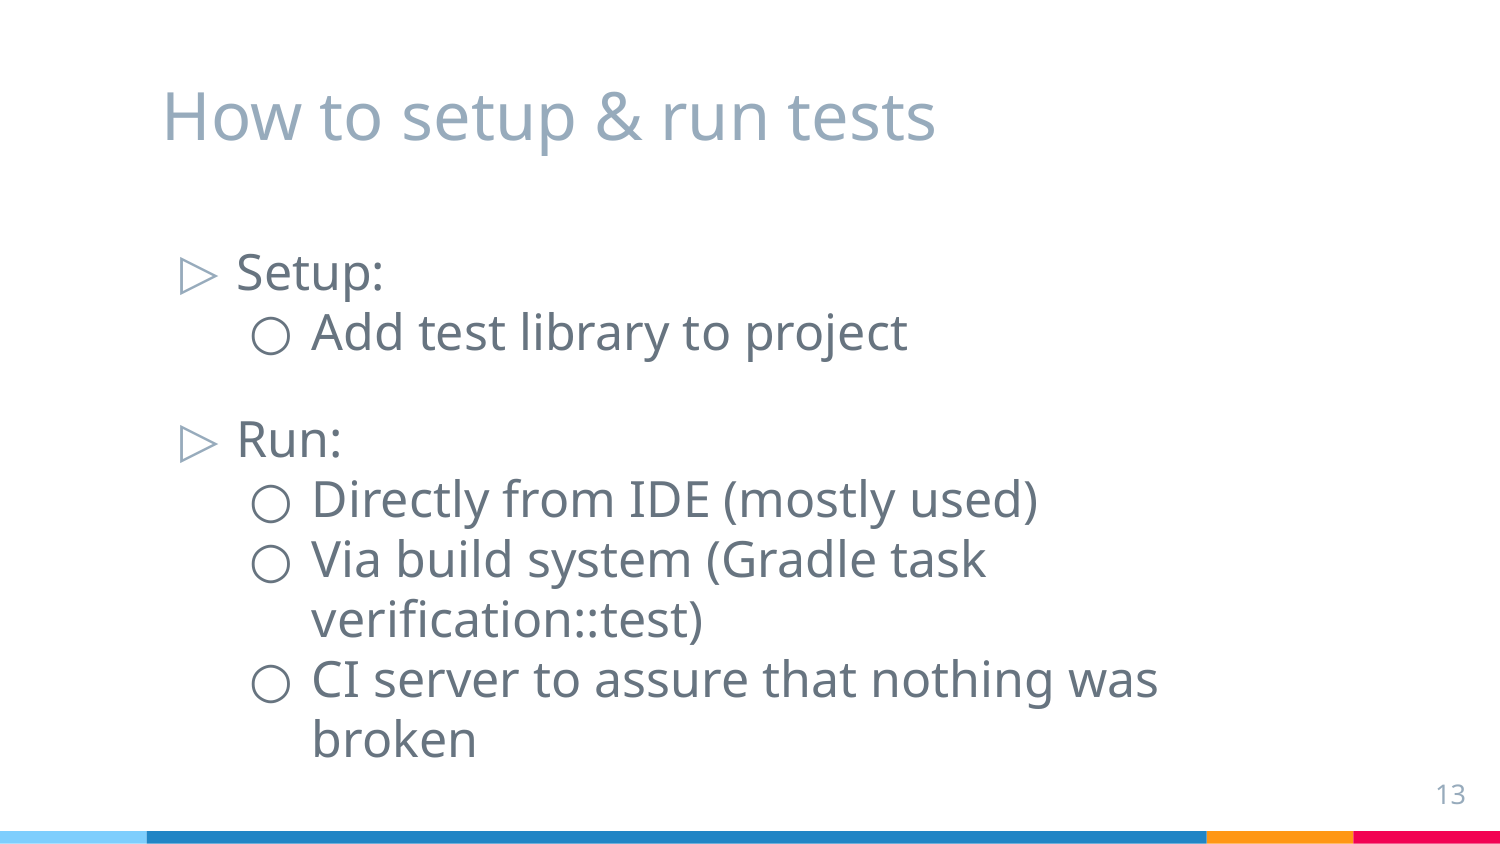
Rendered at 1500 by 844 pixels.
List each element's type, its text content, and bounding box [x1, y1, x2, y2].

list Setup: Add test library to project Run: Directly from IDE (mostly used) Via build system (Gradle task verification::test) CI server to assure that nothing was broken [146, 225, 1347, 809]
title How to setup & run tests [146, 58, 1207, 200]
slide_number ‹#› [1391, 770, 1482, 822]
